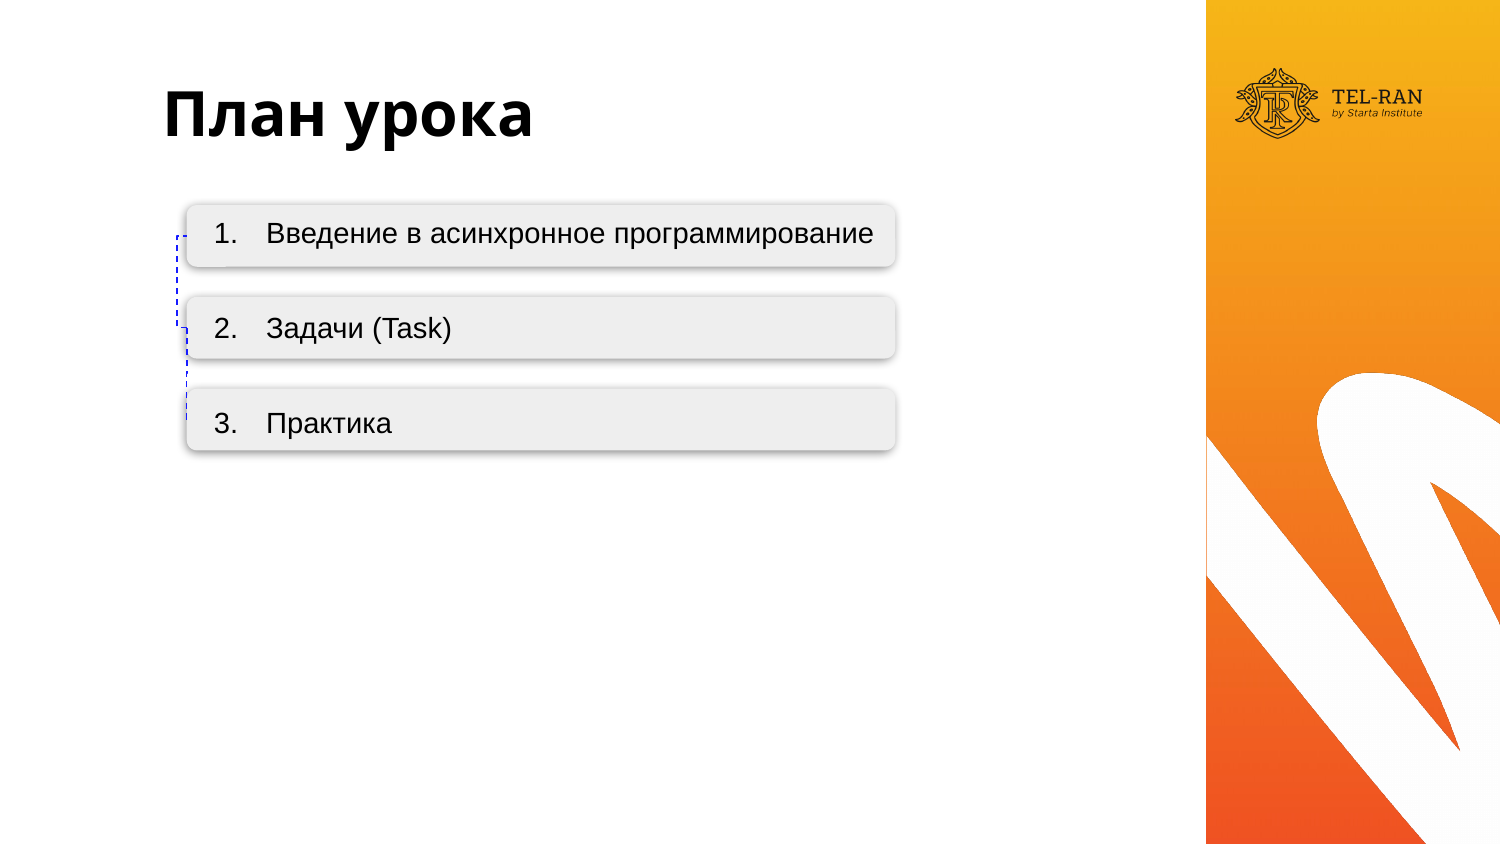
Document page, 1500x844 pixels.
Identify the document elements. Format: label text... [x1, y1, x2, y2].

list Введение в асинхронное программирование Задачи (Task) Практика [175, 199, 927, 704]
picture [1206, 0, 1500, 844]
